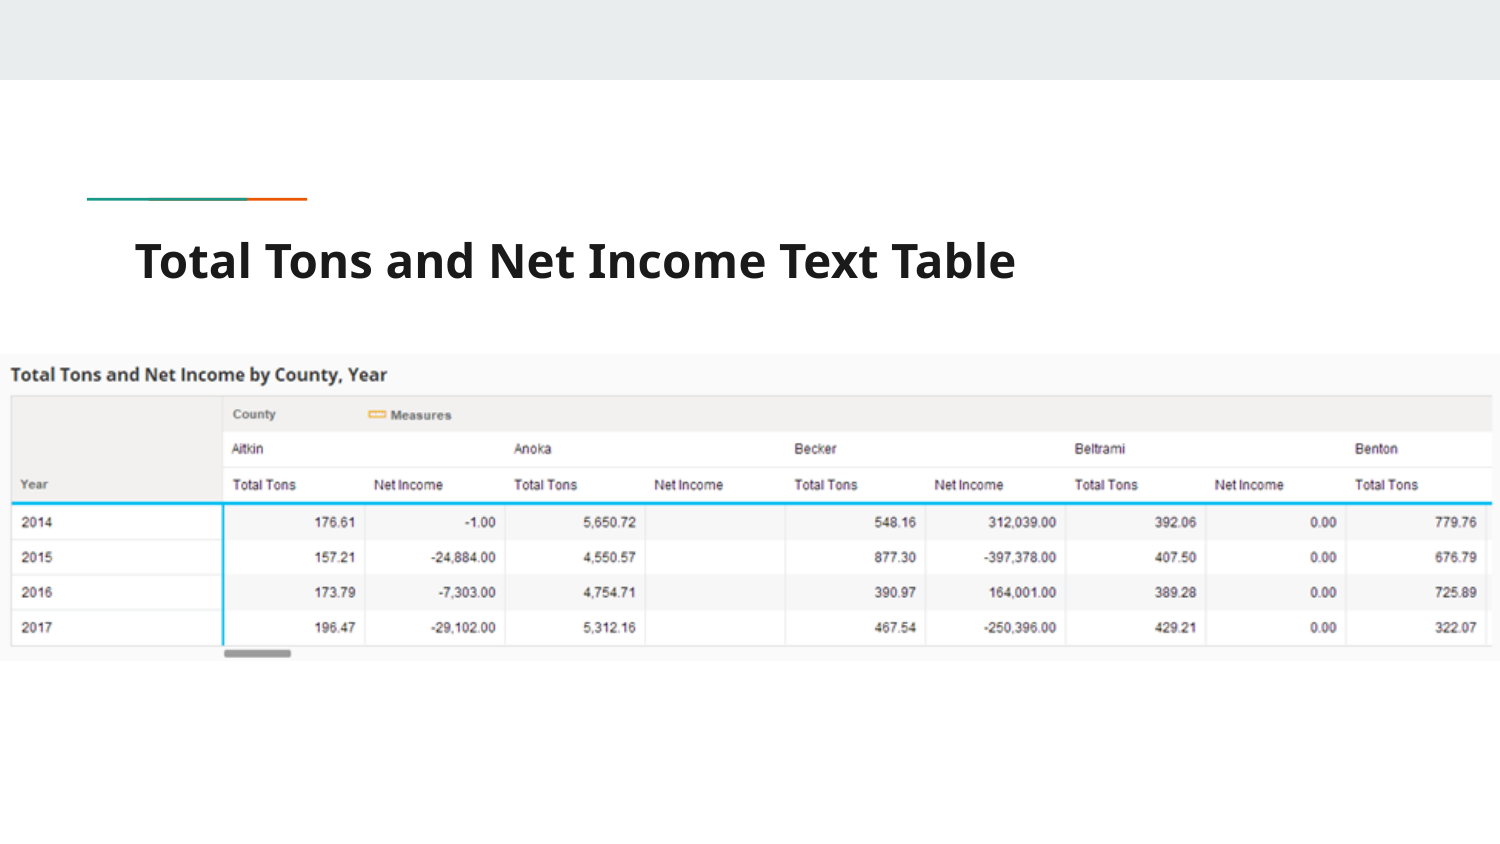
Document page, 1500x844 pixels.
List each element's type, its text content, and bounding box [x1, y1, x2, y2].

picture [0, 354, 1500, 661]
title Total Tons and Net Income Text Table [119, 216, 1381, 305]
